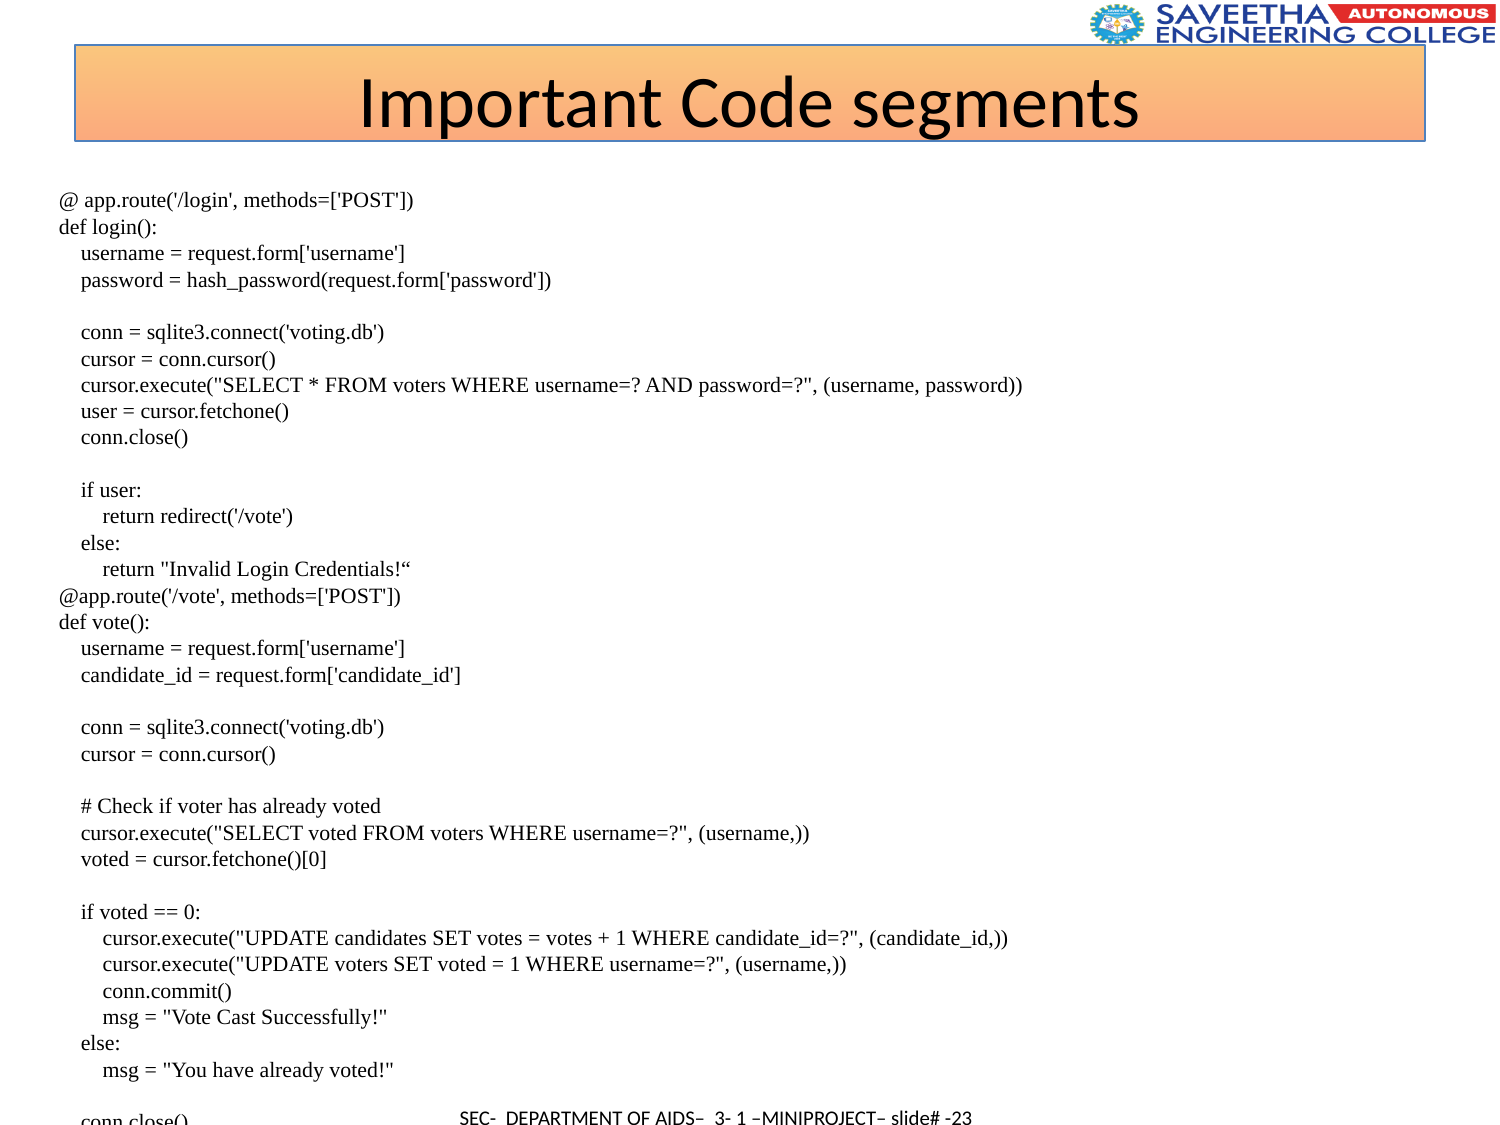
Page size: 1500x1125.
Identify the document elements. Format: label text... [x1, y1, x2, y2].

picture [1080, 0, 1500, 46]
list @ app.route('/login', methods=['POST']) def login(): username = request.form['username'] password = hash_password(request.form['password']) conn = sqlite3.connect('voting.db') cursor = conn.cursor() cursor.execute("SELECT * FROM voters WHERE username=? AND password=?", (username, password)) user = cursor.fetchone() conn.close() if user: return redirect('/vote') else: return "Invalid Login Credentials!“ @app.route('/vote', methods=['POST']) def vote(): username = request.form['username'] candidate_id = request.form['candidate_id'] conn = sqlite3.connect('voting.db') cursor = conn.cursor() # Check if voter has already voted cursor.execute("SELECT voted FROM voters WHERE username=?", (username,)) voted = cursor.fetchone()[0] if voted == 0: cursor.execute("UPDATE candidates SET votes = votes + 1 WHERE candidate_id=?", (candidate_id,)) cursor.execute("UPDATE voters SET voted = 1 WHERE username=?", (username,)) conn.commit() msg = "Vote Cast Successfully!" else: msg = "You have already voted!" conn.close() return msg [43, 149, 1457, 1125]
title Important Code segments [75, 45, 1425, 149]
